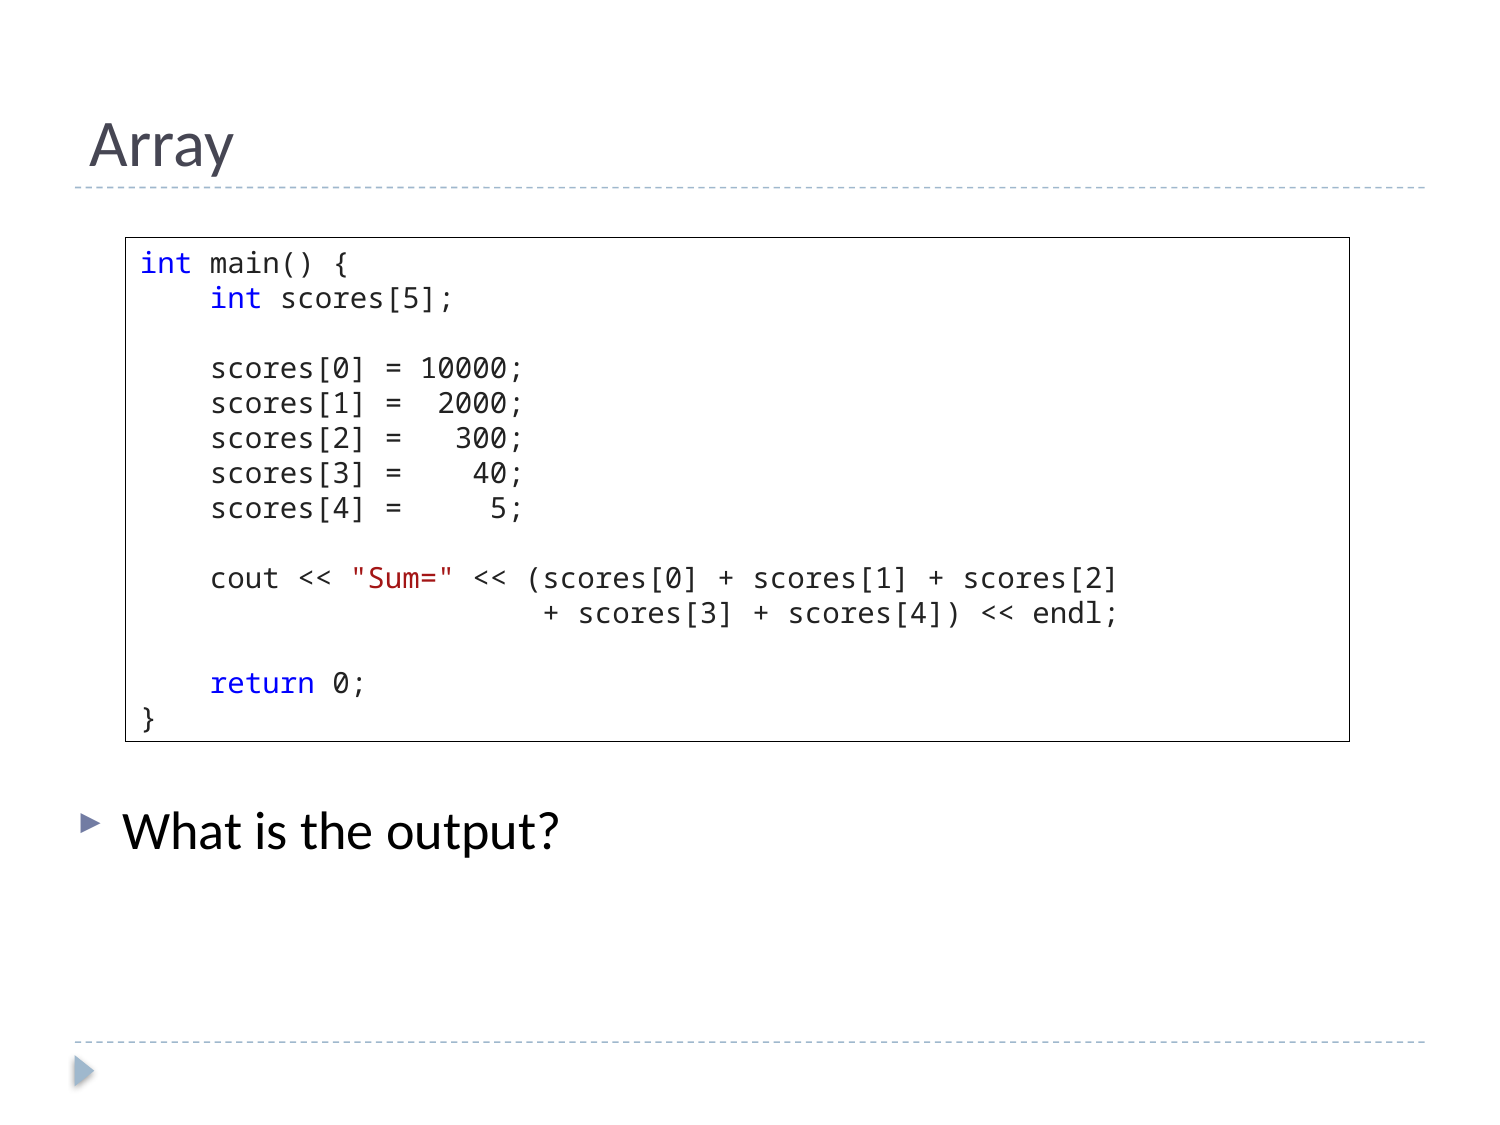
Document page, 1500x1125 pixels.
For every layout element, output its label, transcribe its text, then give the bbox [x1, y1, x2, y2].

text_box int main() { int scores[5]; scores[0] = 10000; scores[1] = 2000; scores[2] = 300; scores[3] = 40; scores[4] = 5; cout << "Sum=" << (scores[0] + scores[1] + scores[2] + scores[3] + scores[4]) << endl; return 0; } [125, 237, 1350, 742]
title Array [75, 24, 1425, 188]
text_box What is the output? [62, 787, 1413, 888]
